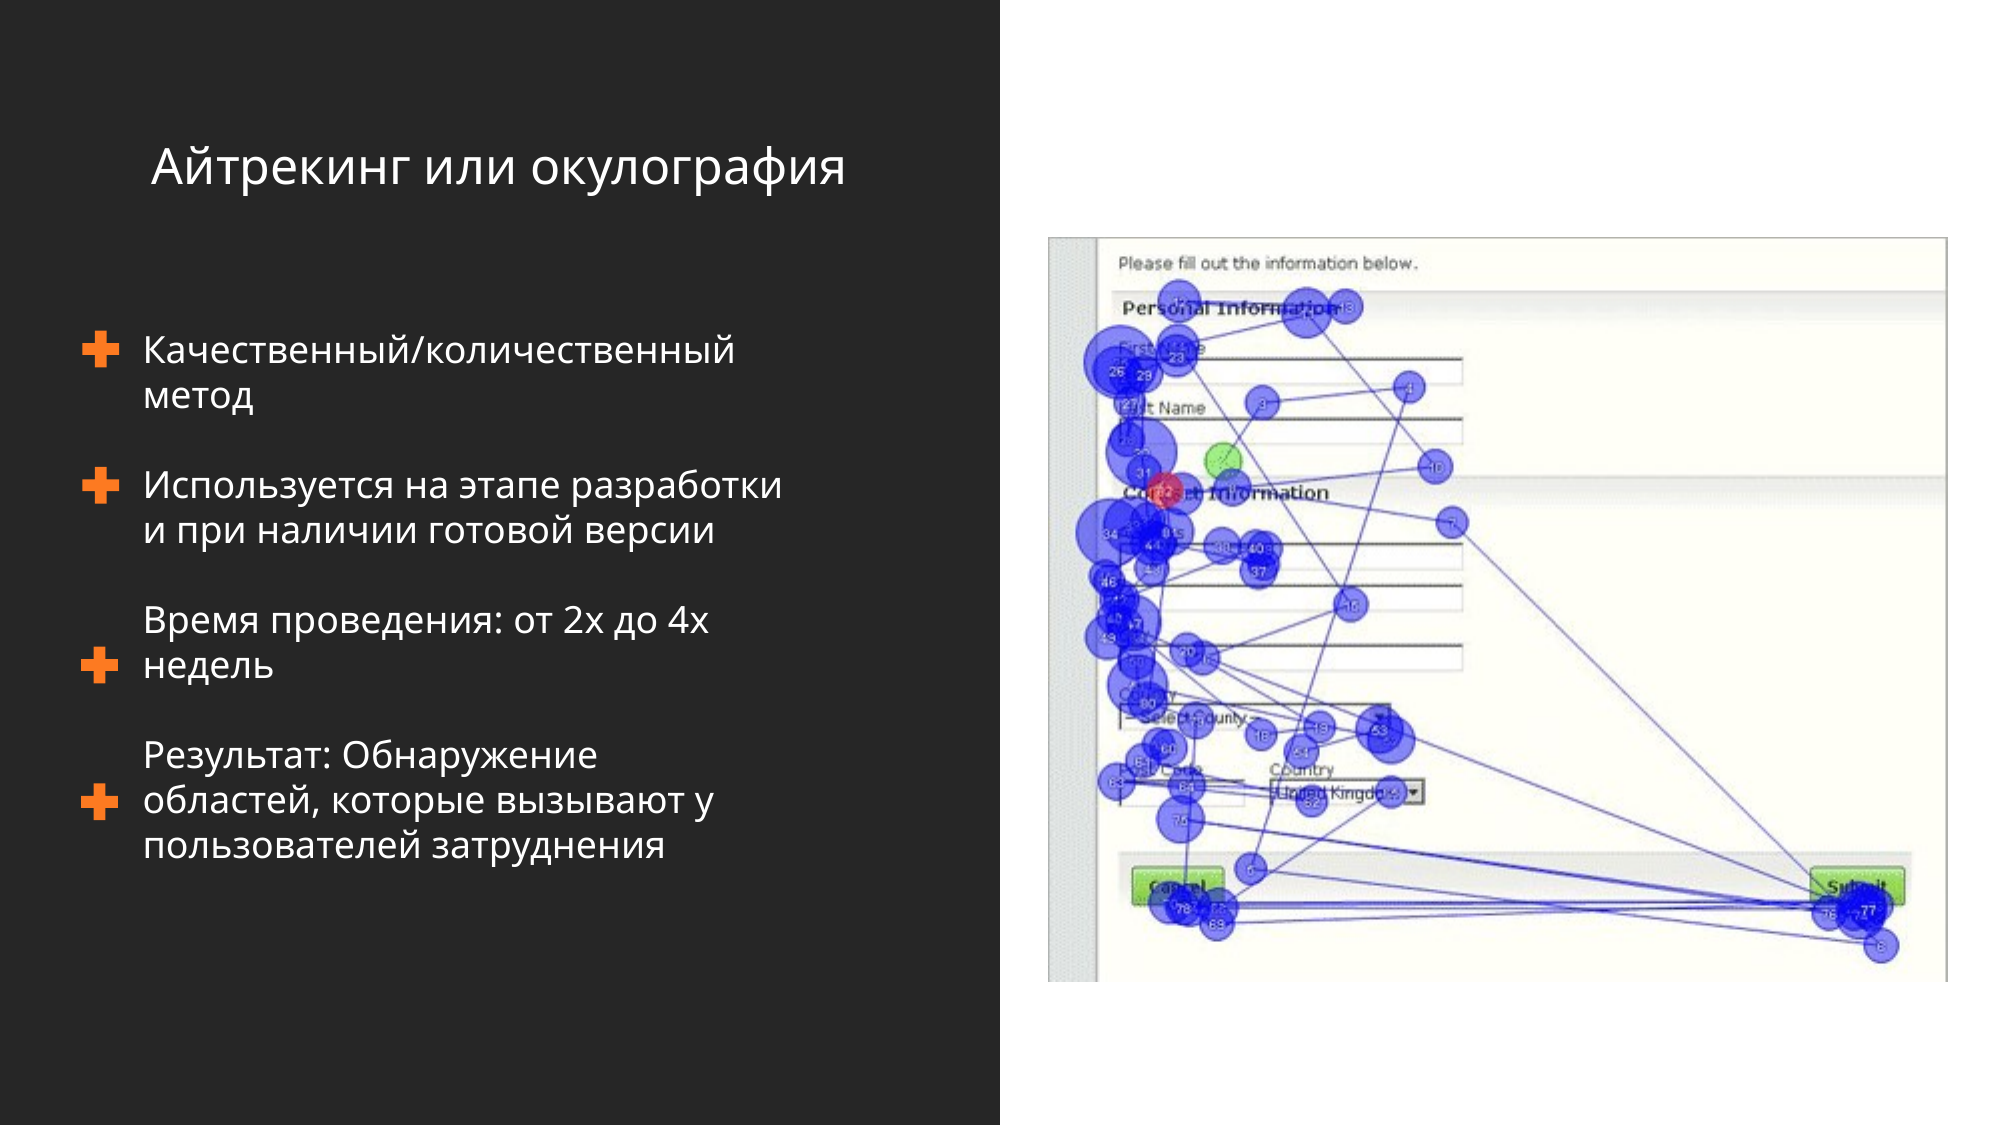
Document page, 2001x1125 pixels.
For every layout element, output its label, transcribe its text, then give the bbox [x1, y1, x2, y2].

text_box [80, 782, 119, 821]
text_box Качественный/количественный метод Используется на этапе разработки и при наличии готовой версии Время проведения: от 2х до 4х недель Результат: Обнаружение областей, которые вызывают у пользователей затруднения [127, 318, 800, 874]
text_box [81, 466, 120, 505]
text_box [80, 646, 119, 684]
title Айтрекинг или окулография [0, 59, 1000, 278]
text_box [81, 330, 120, 368]
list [1048, 237, 1948, 982]
text_box [0, 0, 1001, 1125]
